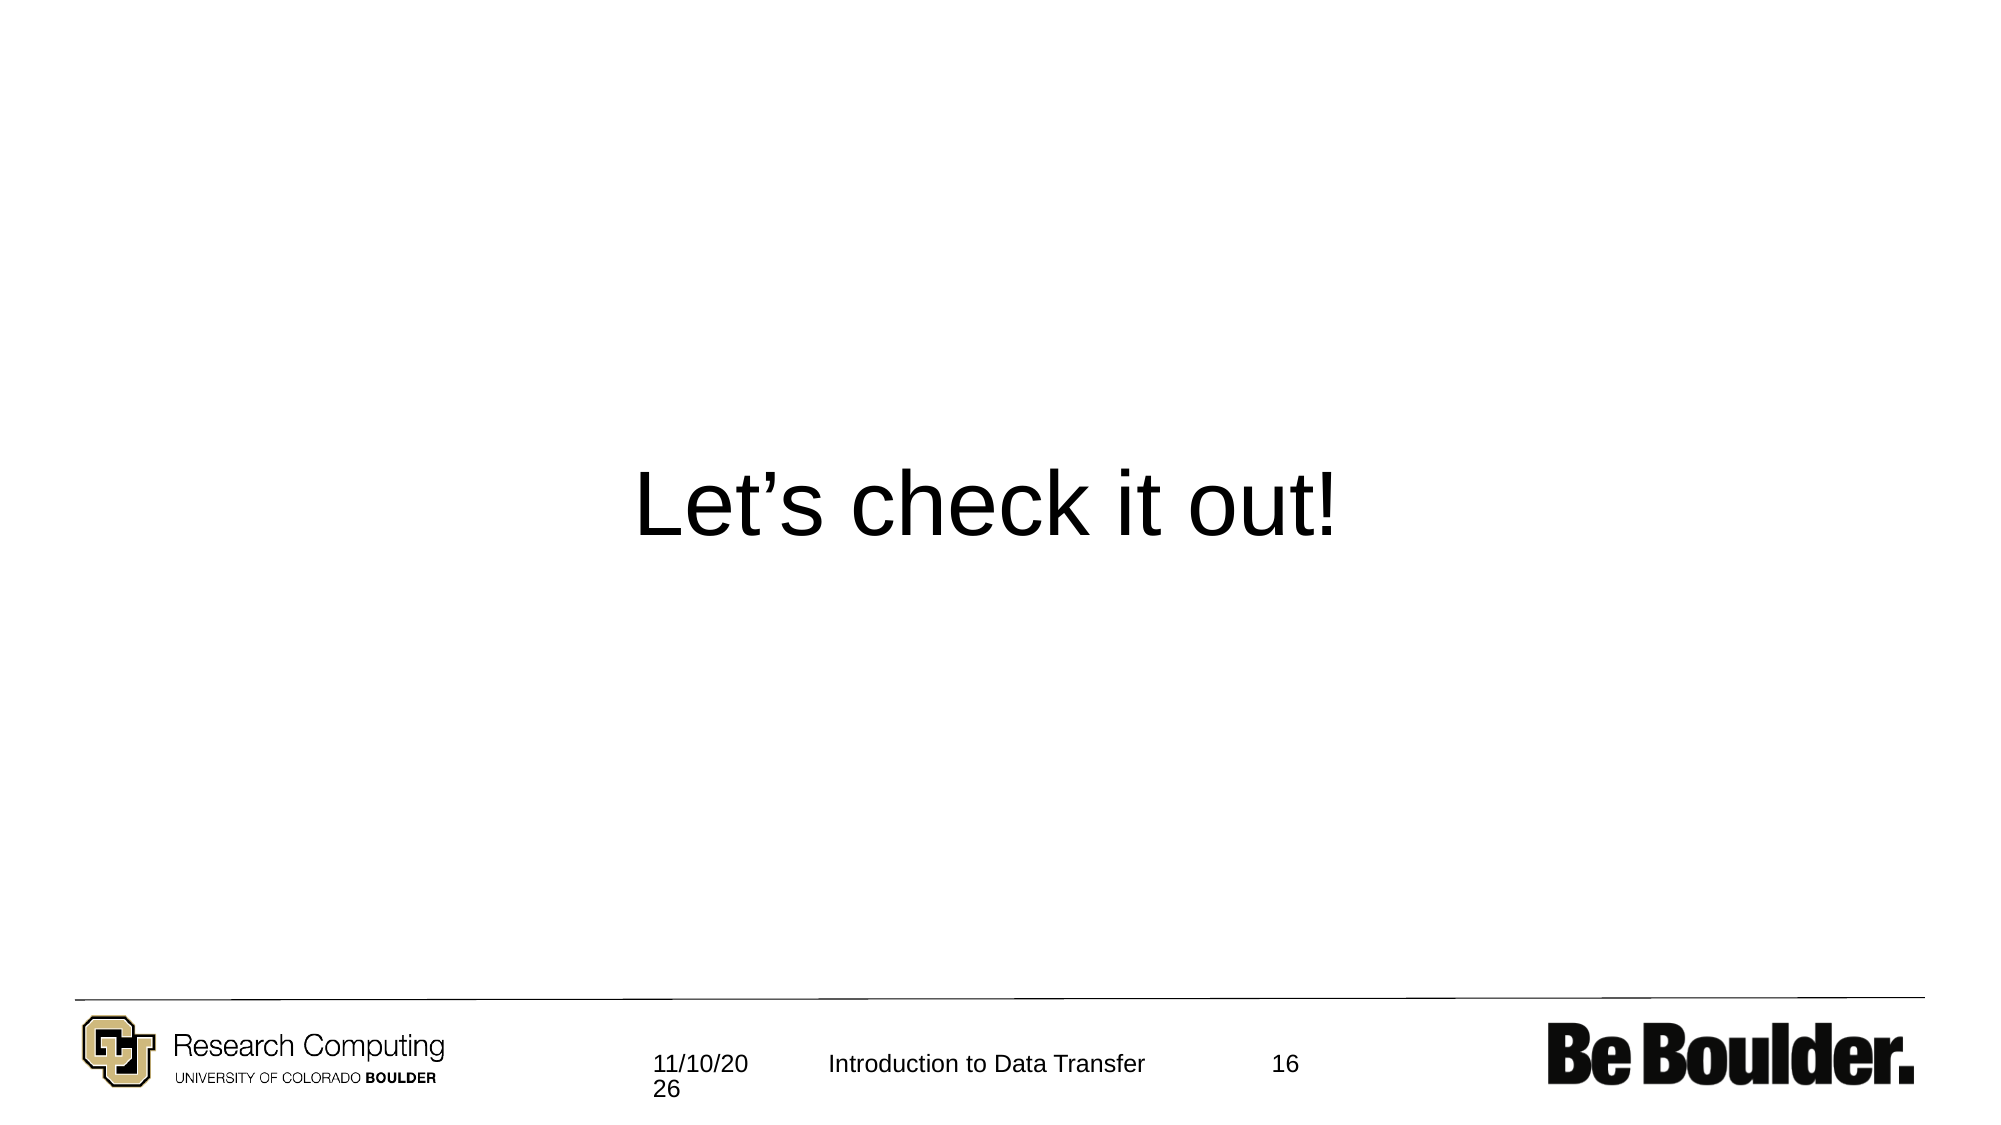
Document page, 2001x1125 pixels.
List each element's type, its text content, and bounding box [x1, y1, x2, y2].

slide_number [637, 1032, 772, 1093]
text_box Let’s check it out! [618, 436, 1357, 561]
picture [81, 1015, 444, 1088]
picture [1524, 1015, 1938, 1088]
footer Introduction to Data Transfer [772, 1032, 1202, 1093]
slide_number 16 [1202, 1032, 1315, 1093]
